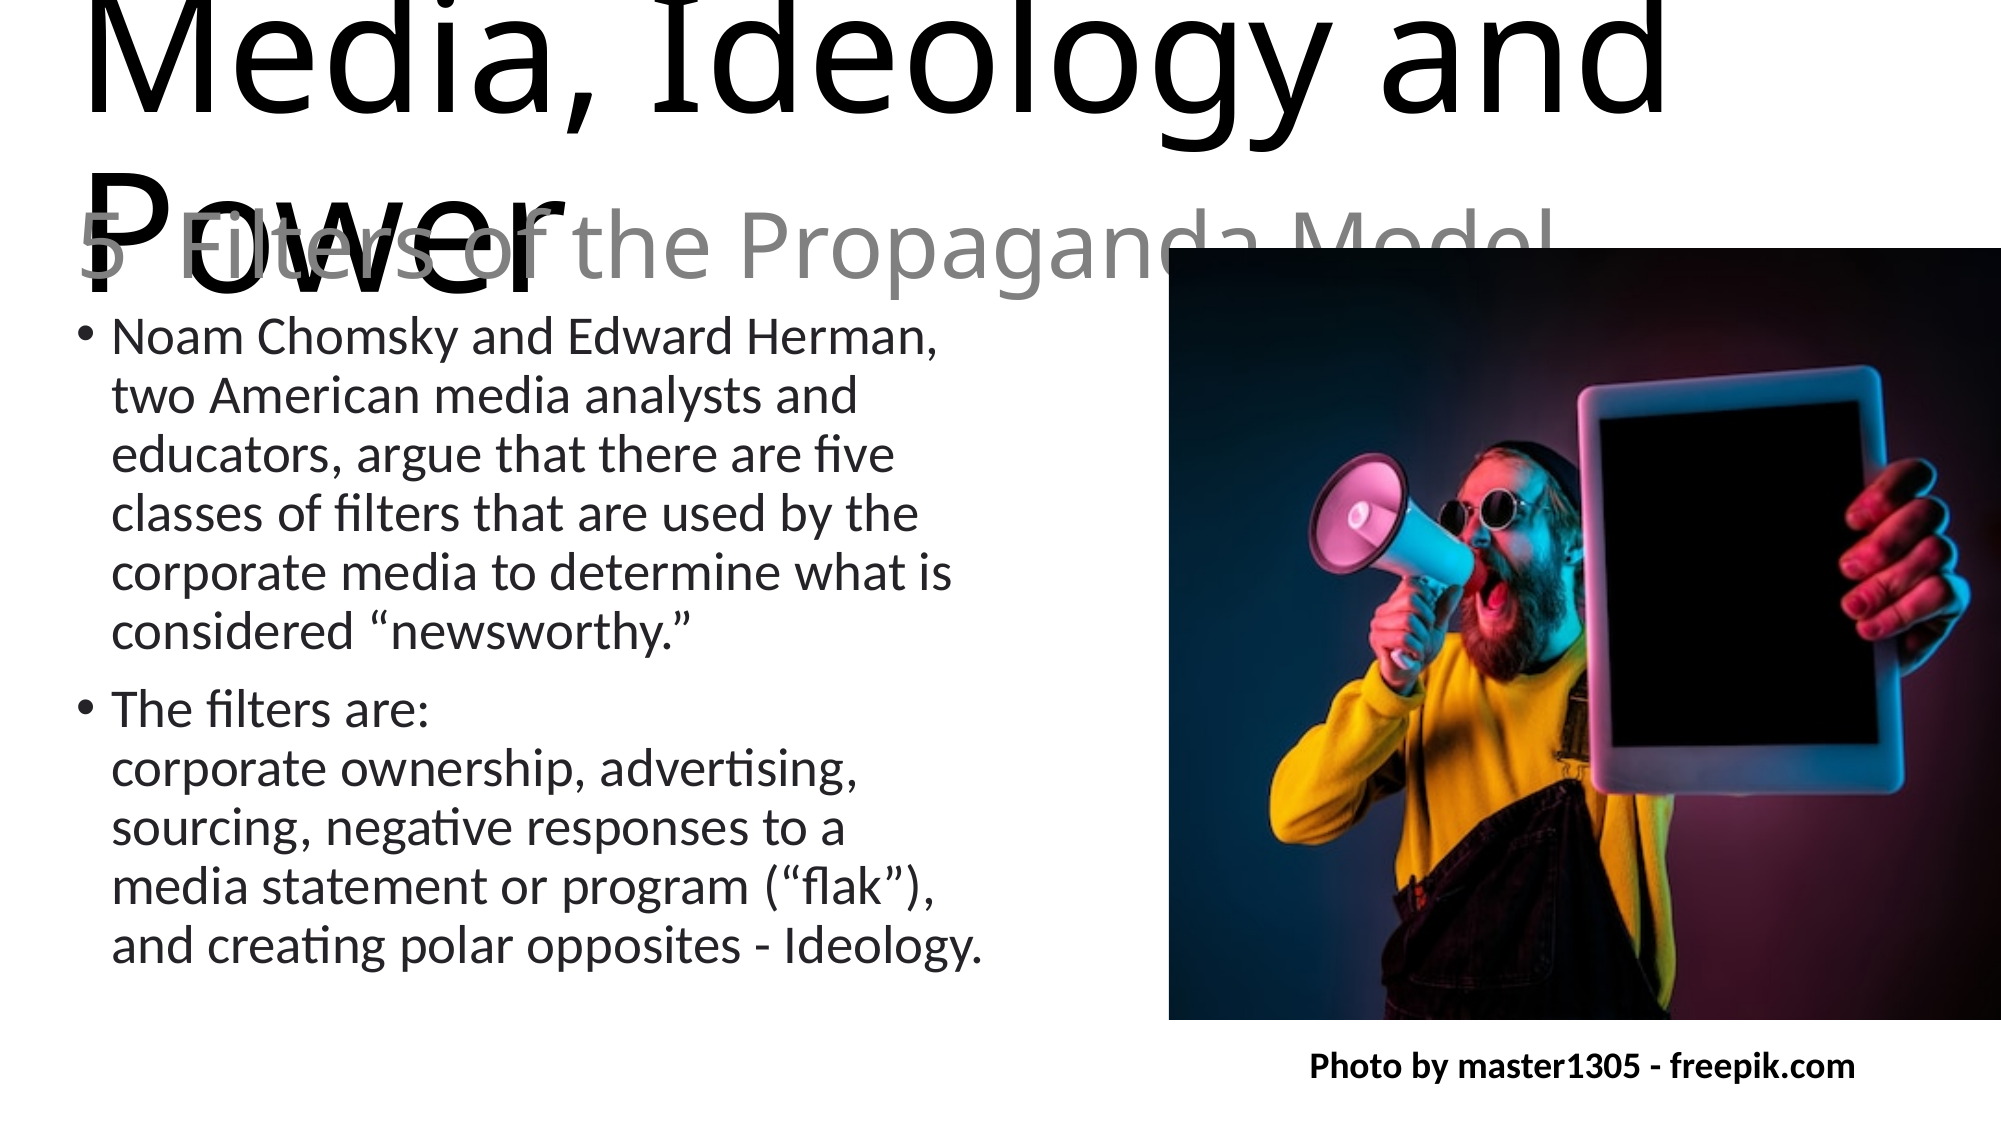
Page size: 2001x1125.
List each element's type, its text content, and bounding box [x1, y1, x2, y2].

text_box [1168, 248, 2000, 1095]
text_box 5 Filters of the Propaganda Model [60, 139, 1998, 358]
title Media, Ideology and Power [61, 39, 1787, 139]
list Noam Chomsky and Edward Herman, two American media analysts and educators, argue that there are five classes of filters that are used by the corporate media to determine what is considered “newsworthy.” The filters are: corporate ownership, advertising, sourcing, negative responses to a media statement or program (“flak”), and creating polar opposites - Ideology. [60, 358, 1000, 1065]
